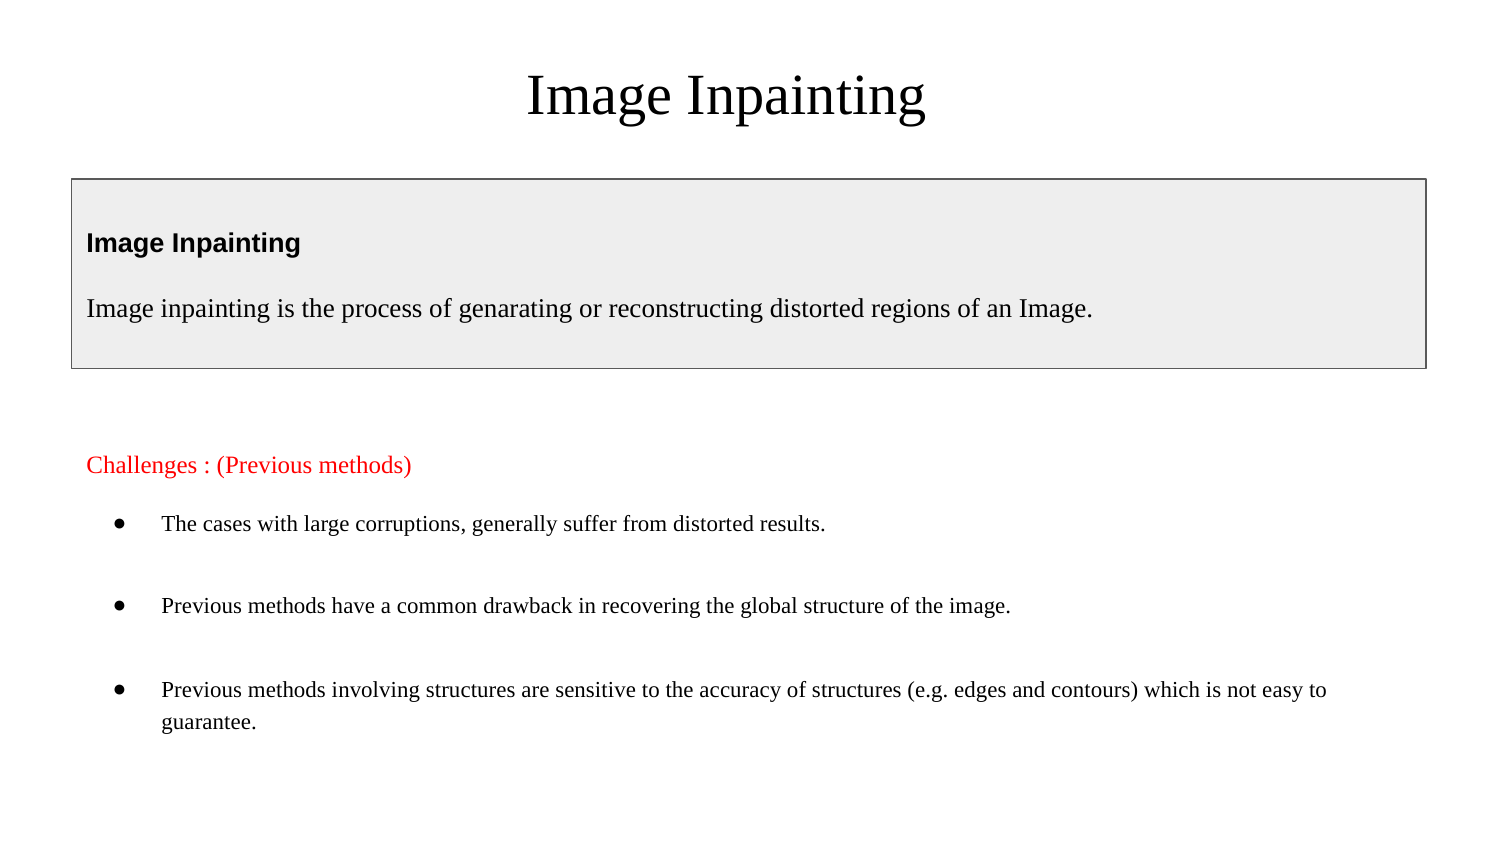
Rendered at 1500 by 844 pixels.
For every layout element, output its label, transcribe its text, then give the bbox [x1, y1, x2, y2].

text_box Image Inpainting Image inpainting is the process of genarating or reconstructing distorted regions of an Image. [71, 178, 1426, 369]
subtitle Challenges : (Previous methods) The cases with large corruptions, generally suffer from distorted results. Previous methods have a common drawback in recovering the global structure of the image. Previous methods involving structures are sensitive to the accuracy of structures (e.g. edges and contours) which is not easy to guarantee. [71, 433, 1426, 844]
subtitle Image Inpainting [28, 41, 1426, 144]
